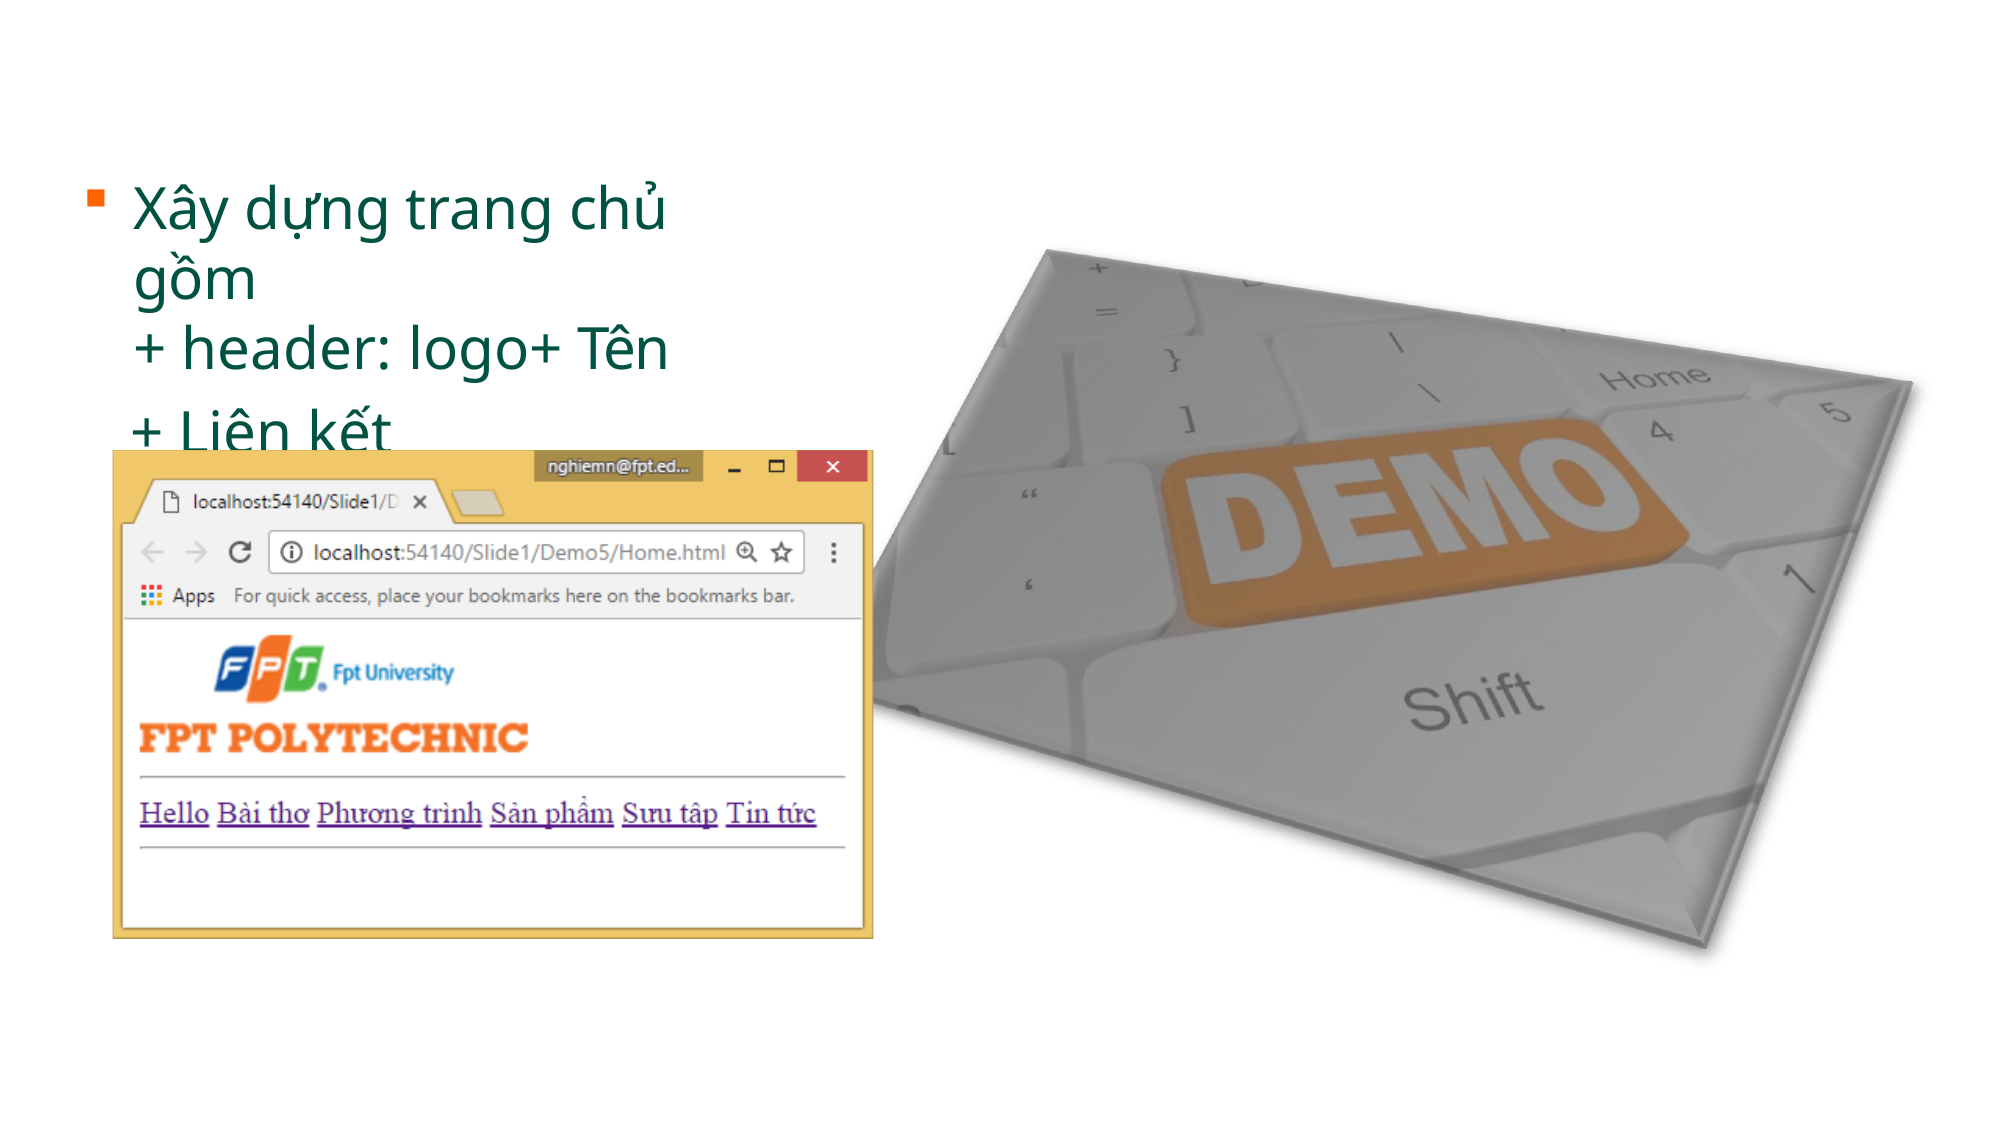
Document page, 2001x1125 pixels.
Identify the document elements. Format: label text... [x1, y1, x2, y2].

text_box [112, 450, 874, 939]
picture [787, 233, 1948, 988]
text_box Xây dựng trang chủ gồm + header: logo+ Tên + Liên kết [80, 170, 777, 465]
